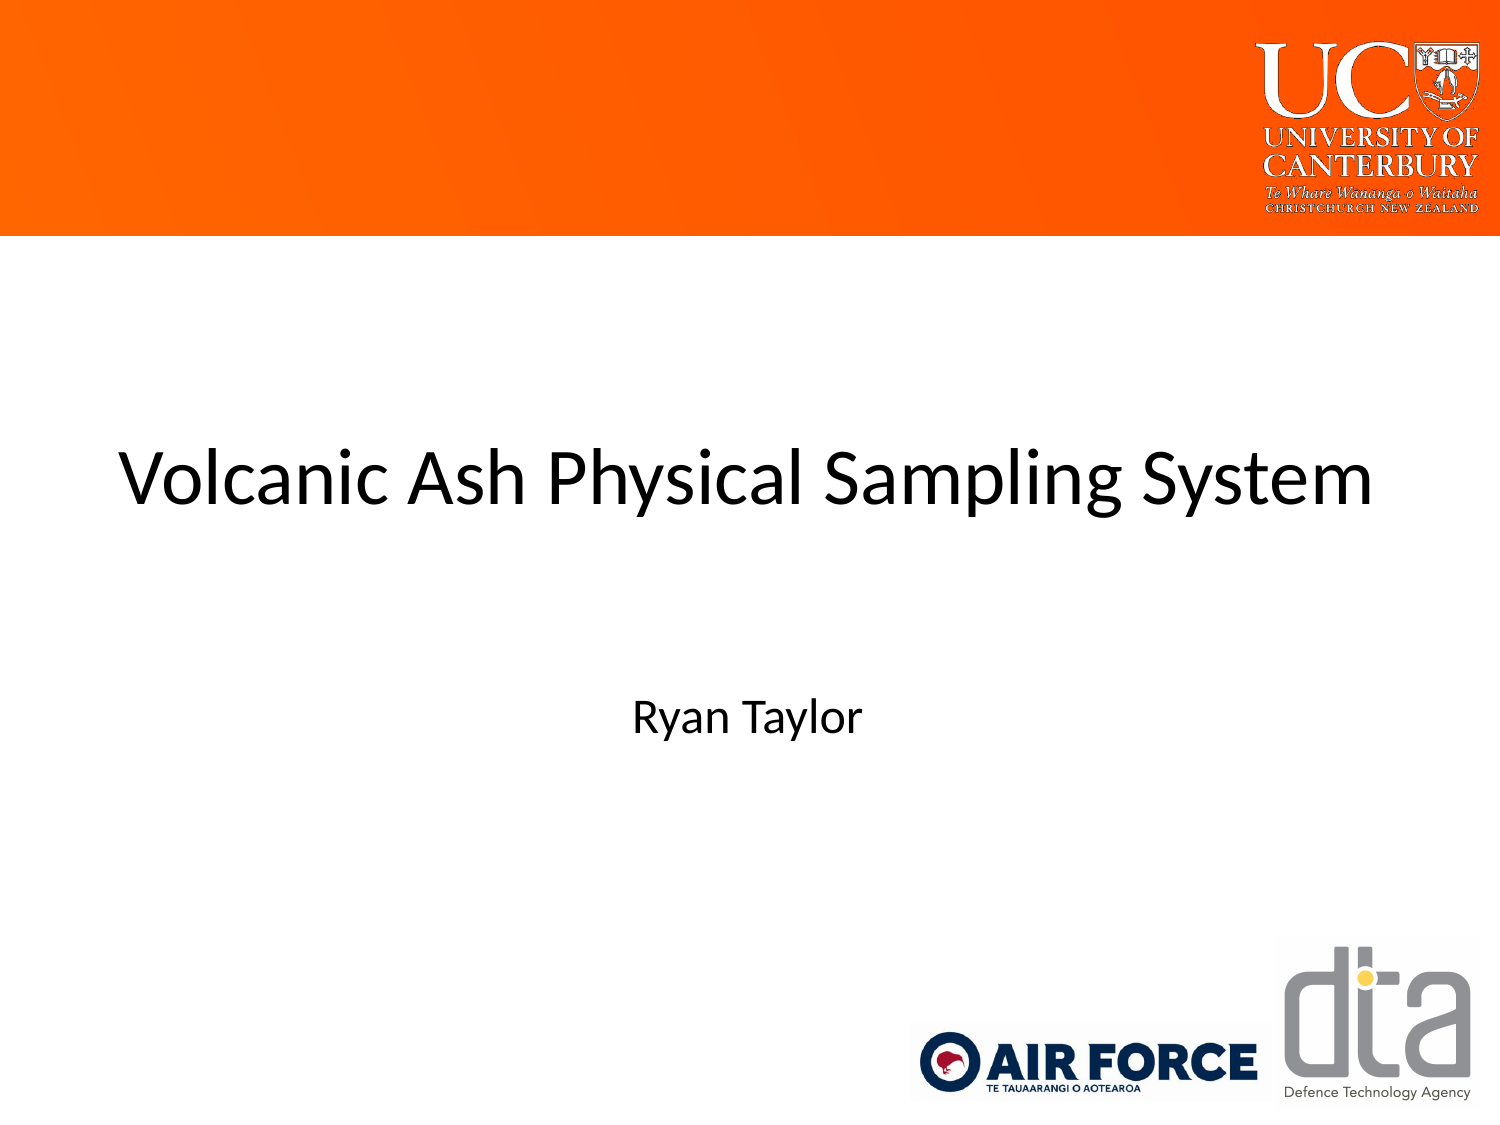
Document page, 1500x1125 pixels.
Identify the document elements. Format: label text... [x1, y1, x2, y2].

picture [910, 1023, 1272, 1101]
picture [1275, 937, 1480, 1110]
picture [1243, 26, 1500, 233]
text_box Ryan Taylor [617, 676, 879, 751]
title Volcanic Ash Physical Sampling System [72, 378, 1423, 566]
